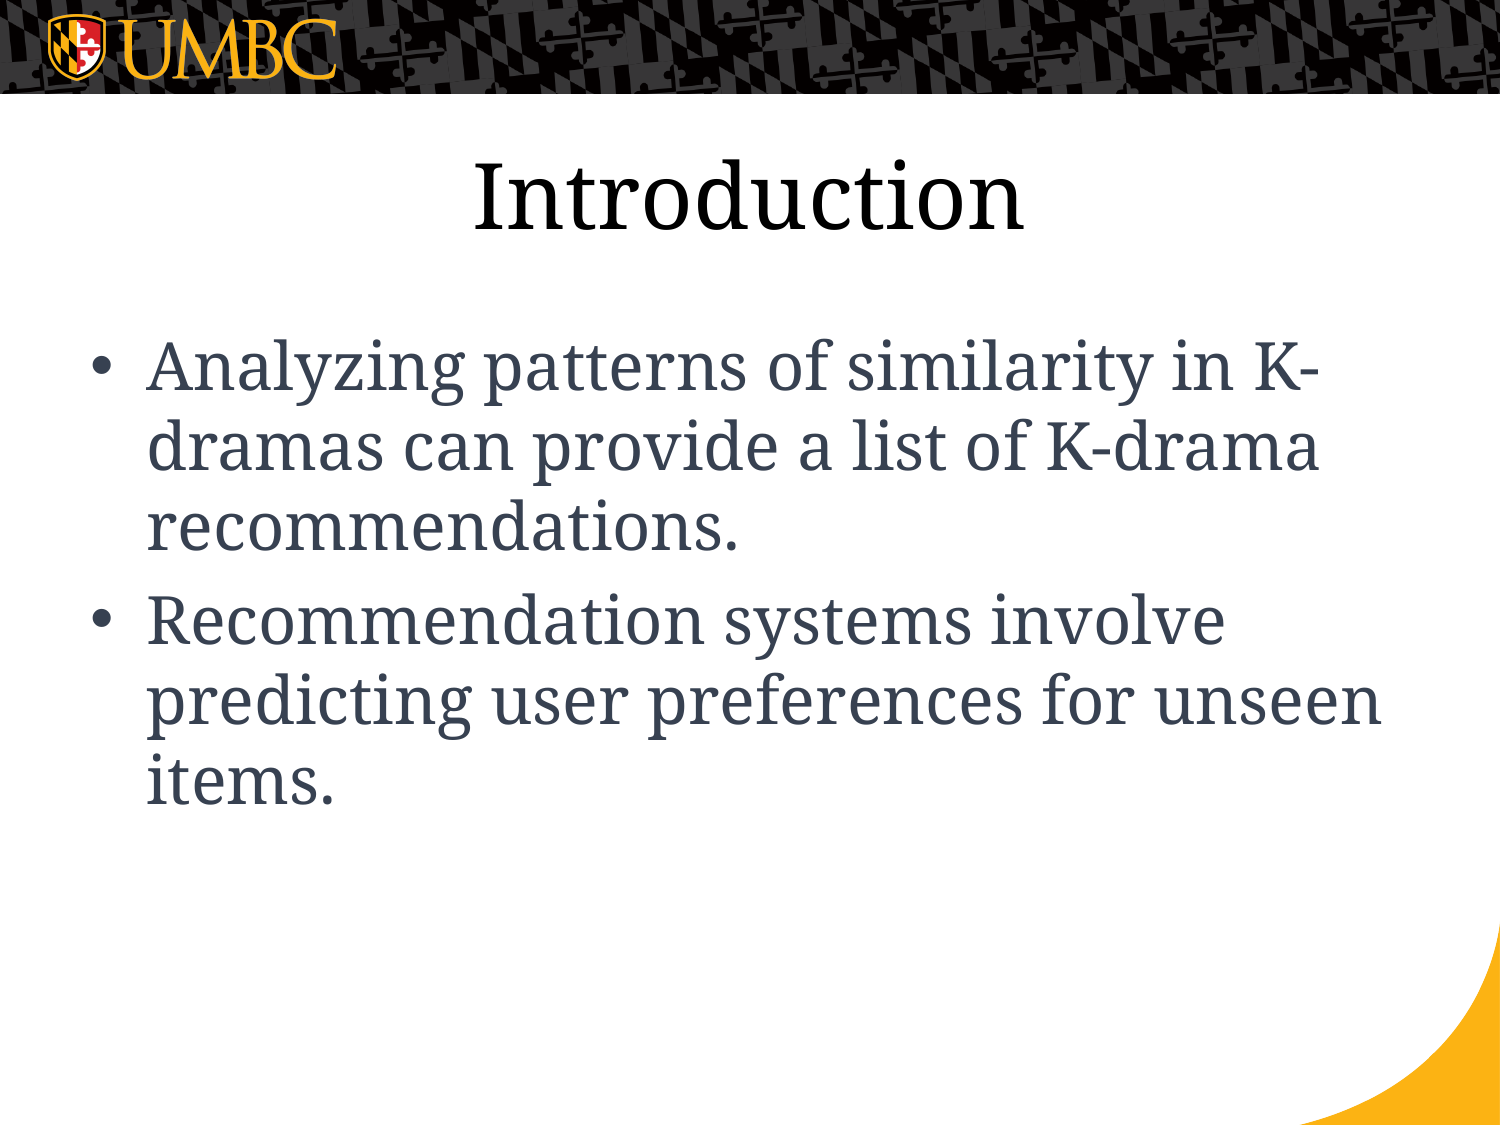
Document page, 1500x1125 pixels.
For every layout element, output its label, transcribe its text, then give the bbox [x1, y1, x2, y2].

title Introduction [75, 98, 1425, 287]
picture [1299, 921, 1500, 1125]
list Analyzing patterns of similarity in K-dramas can provide a list of K-drama recommendations. Recommendation systems involve predicting user preferences for unseen items. [75, 316, 1425, 1005]
picture [0, 0, 1500, 94]
